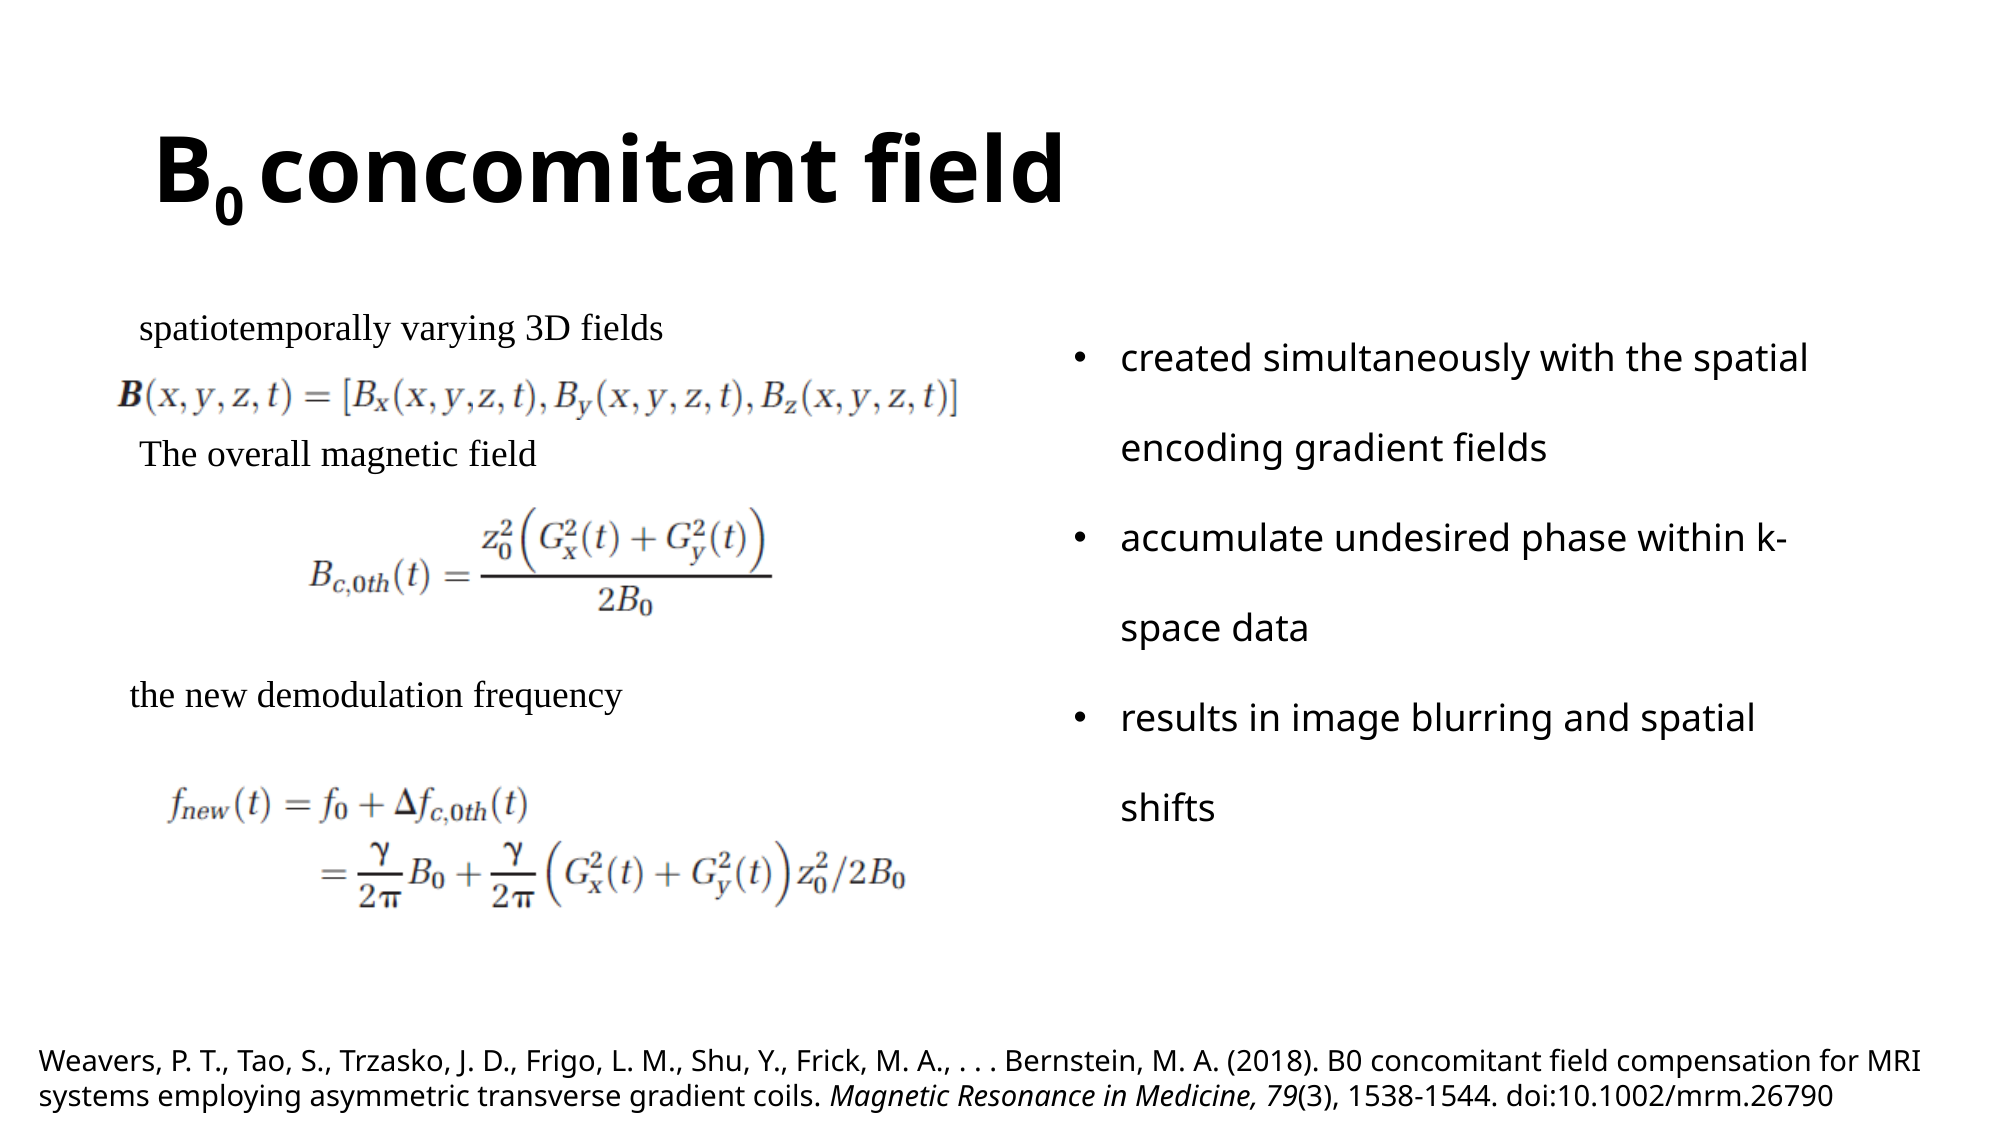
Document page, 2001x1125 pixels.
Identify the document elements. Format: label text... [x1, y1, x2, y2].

text_box created simultaneously with the spatial encoding gradient fields accumulate undesired phase within k‐space data results in image blurring and spatial shifts [1058, 281, 1833, 837]
text_box Weavers, P. T., Tao, S., Trzasko, J. D., Frigo, L. M., Shu, Y., Frick, M. A., . . . Bernstein, M. A. (2018). B0 concomitant field compensation for MRI systems employing asymmetric transverse gradient coils. Magnetic Resonance in Medicine, 79(3), 1538-1544. doi:10.1002/mrm.26790 [23, 1035, 1976, 1125]
text_box The overall magnetic field [114, 421, 909, 481]
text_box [114, 376, 961, 421]
text_box the new demodulation frequency [114, 662, 909, 723]
picture [304, 503, 777, 622]
title B0 concomitant field [137, 59, 1863, 278]
text_box spatiotemporally varying 3D fields [114, 295, 825, 356]
picture [162, 775, 909, 917]
